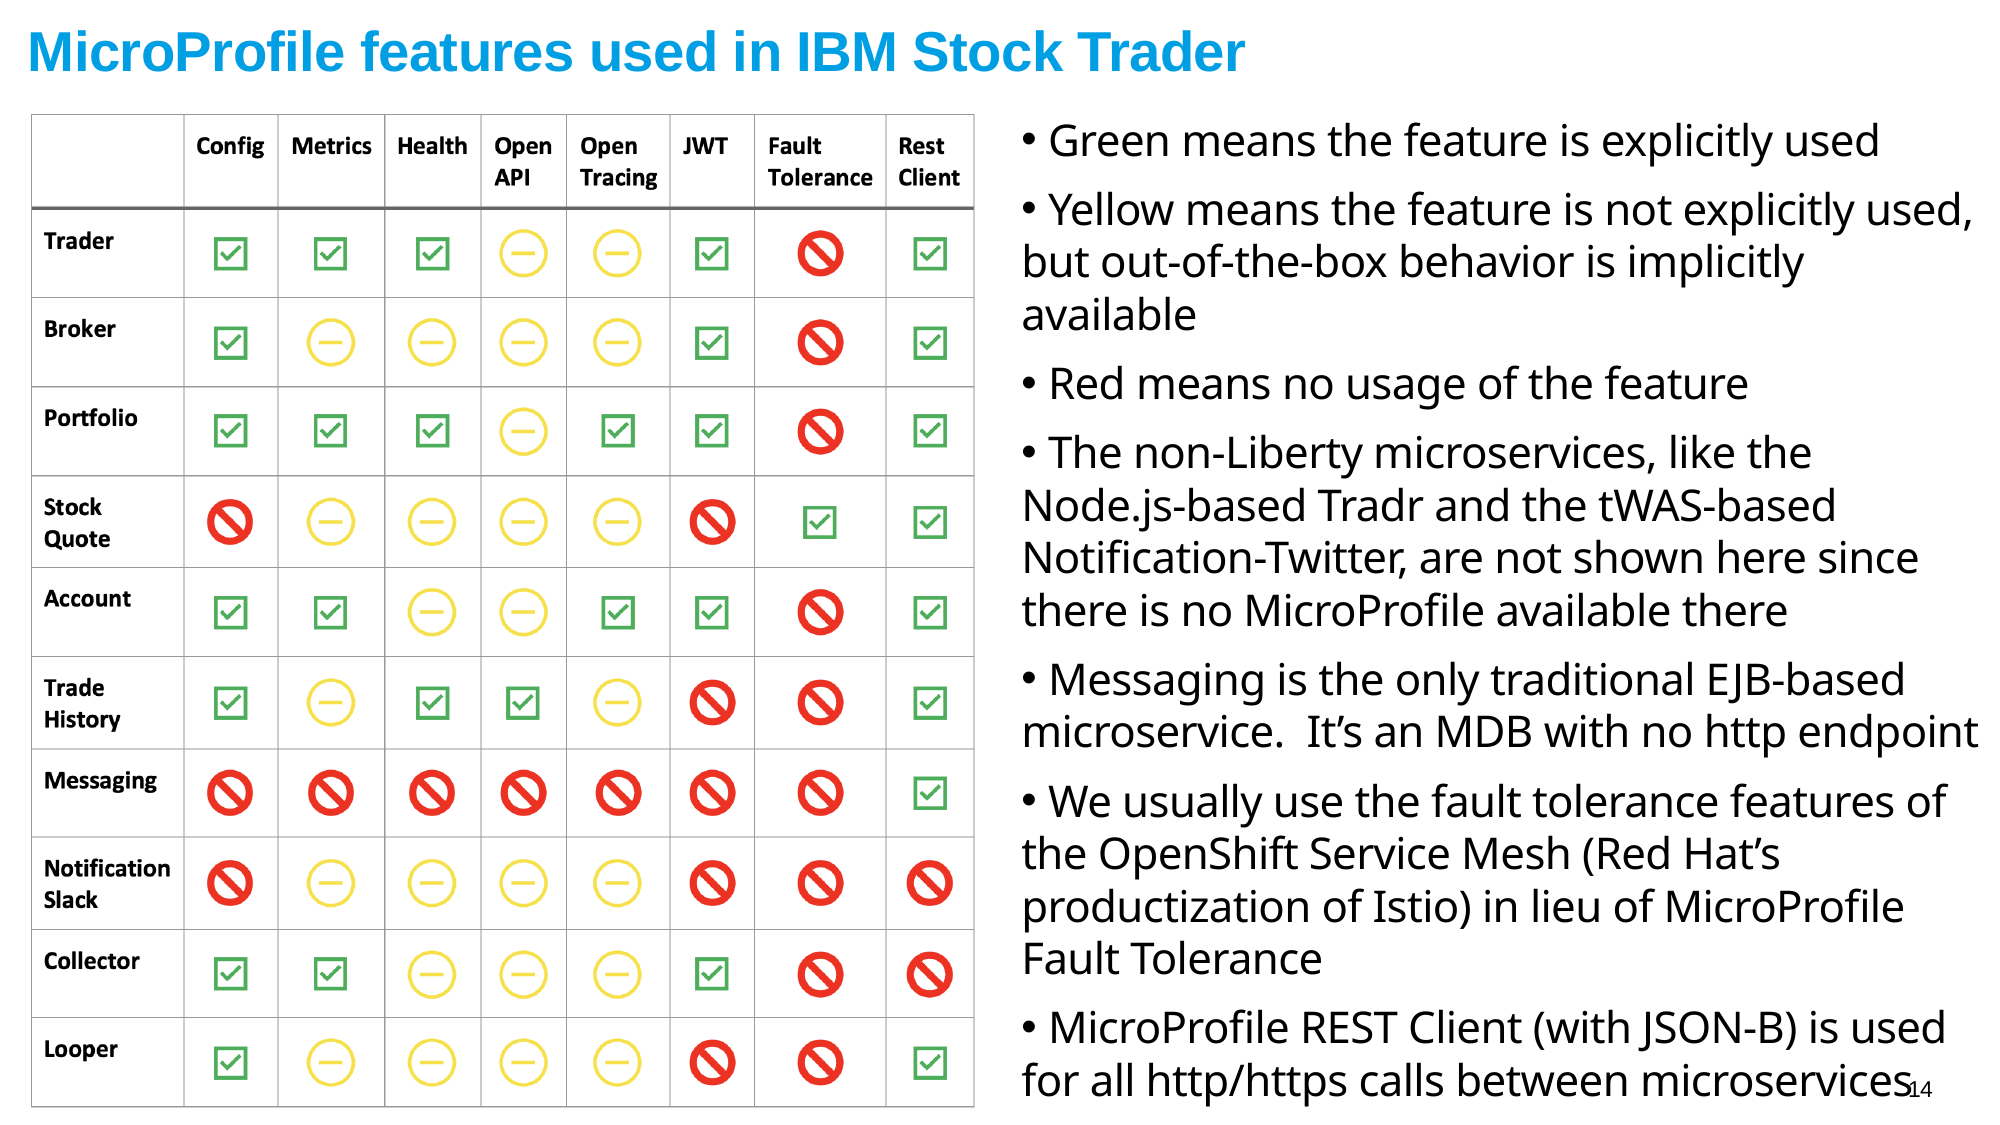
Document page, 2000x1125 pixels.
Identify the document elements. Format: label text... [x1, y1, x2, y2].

text_box Green means the feature is explicitly used Yellow means the feature is not explicitly used, but out-of-the-box behavior is implicitly available Red means no usage of the feature The non-Liberty microservices, like the Node.js-based Tradr and the tWAS-based Notification-Twitter, are not shown here since there is no MicroProfile available there Messaging is the only traditional EJB-based microservice. It’s an MDB with no http endpoint We usually use the fault tolerance features of the OpenShift Service Mesh (Red Hat’s productization of Istio) in lieu of MicroProfile Fault Tolerance MicroProfile REST Client (with JSON-B) is used for all http/https calls between microservices Trade History also uses mpReactiveMessaging [1021, 112, 1986, 1125]
title MicroProfile features used in IBM Stock Trader [27, 15, 1800, 84]
picture [27, 112, 979, 1110]
